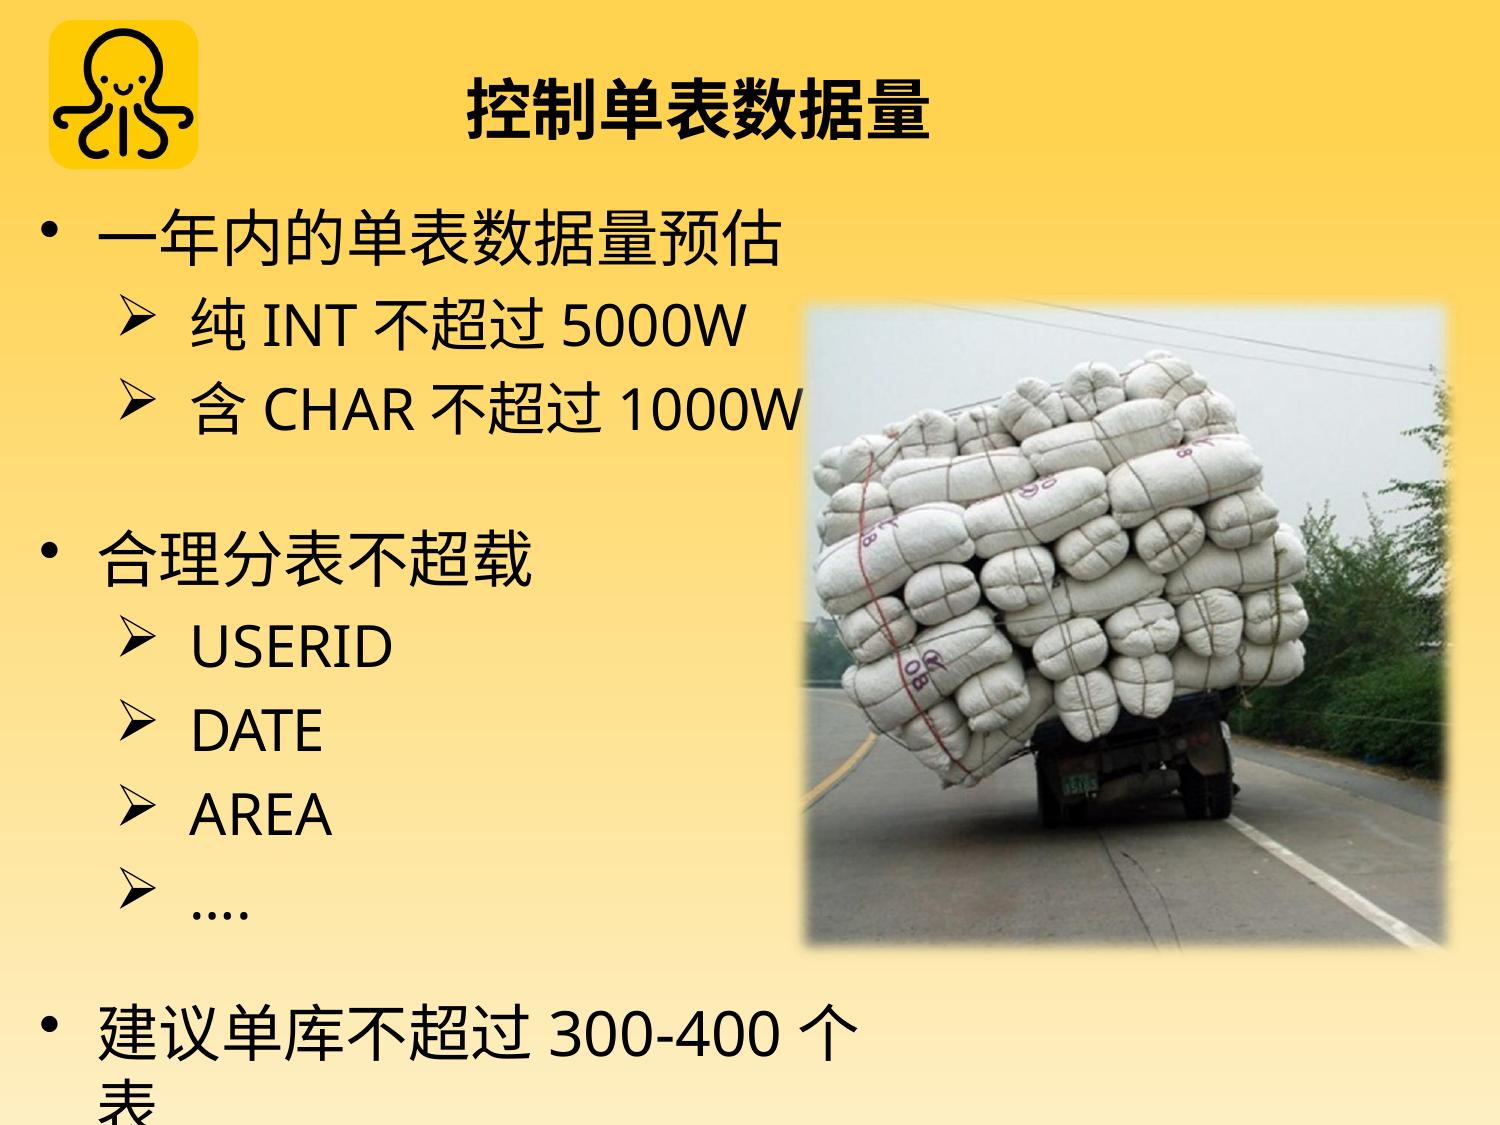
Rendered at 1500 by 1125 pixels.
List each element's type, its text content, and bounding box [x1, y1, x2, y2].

text_box [787, 287, 1463, 963]
title 控制单表数据量 [462, 65, 935, 256]
text_box 一年内的单表数据量预估 纯INT不超过5000W 含CHAR不超过1000W 合理分表不超载 USERID DATE AREA …. 建议单库不超过300-400个表 [37, 182, 909, 1125]
picture [48, 19, 199, 170]
